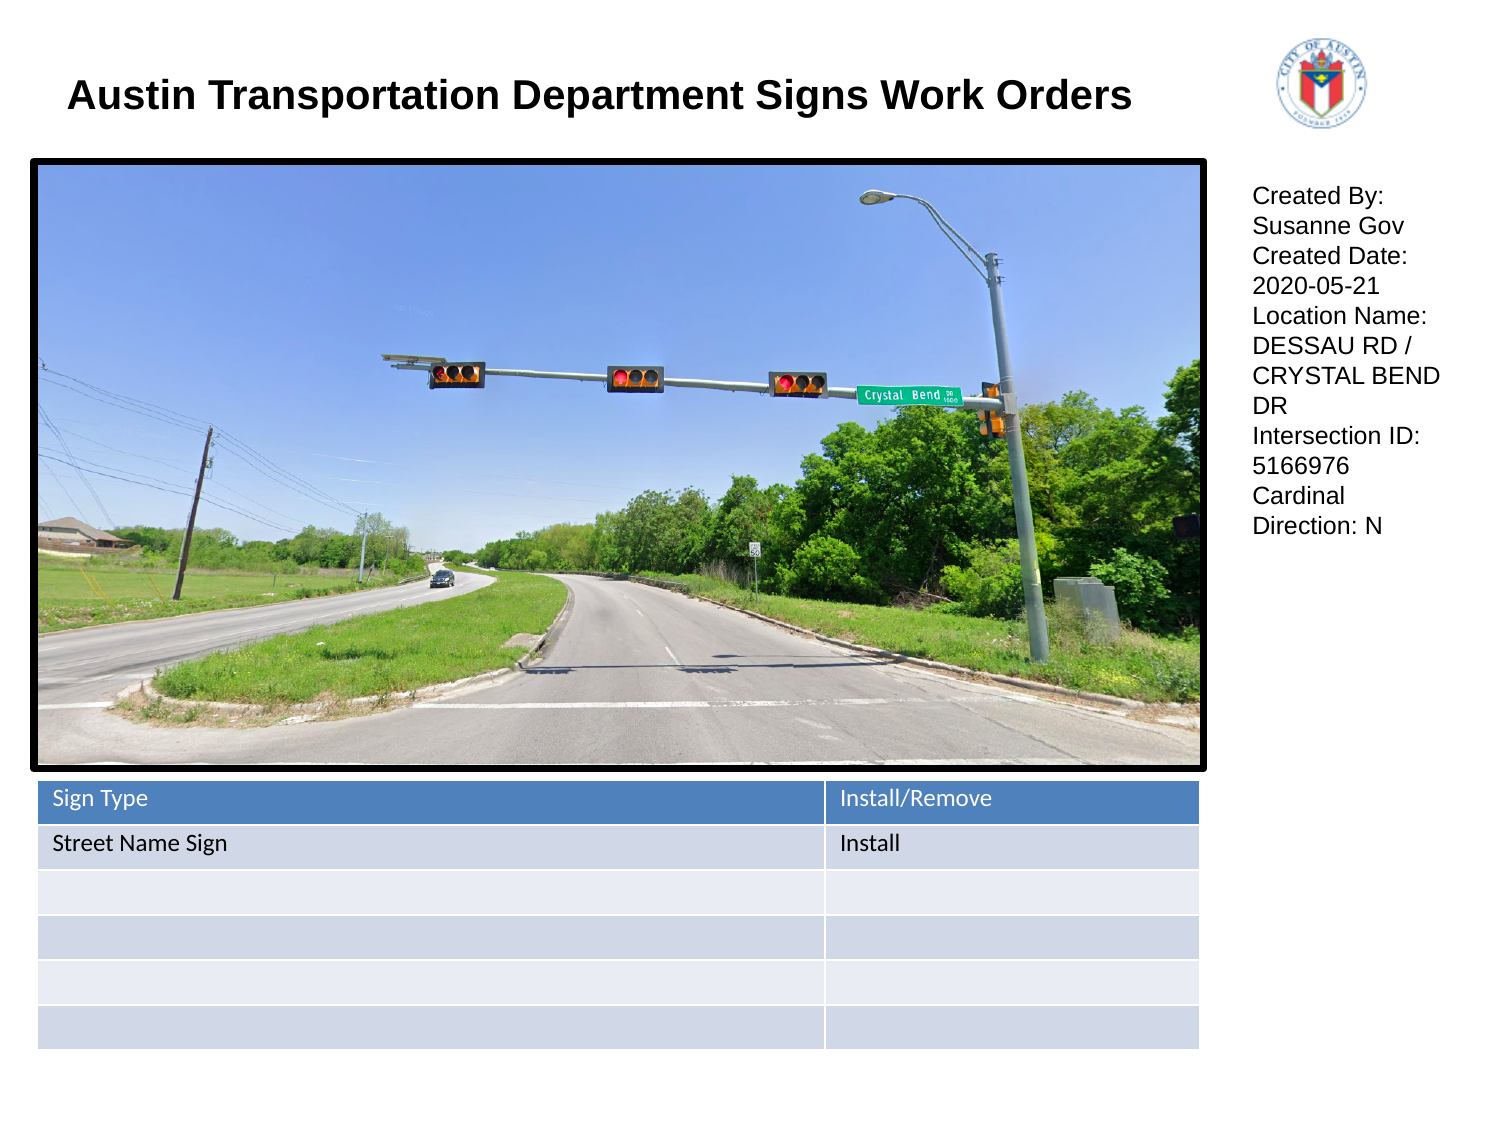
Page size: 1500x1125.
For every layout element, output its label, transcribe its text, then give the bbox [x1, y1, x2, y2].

text_box Created By: Susanne Gov Created Date: 2020-05-21 Location Name: DESSAU RD / CRYSTAL BEND DR Intersection ID: 5166976 Cardinal Direction: N [1237, 172, 1463, 547]
table_cell [38, 916, 824, 959]
table_cell [38, 961, 824, 1004]
text_box Austin Transportation Department Signs Work Orders [51, 60, 1149, 125]
table_cell Install [826, 826, 1199, 869]
table_header Sign Type [38, 781, 824, 824]
table_cell Street Name Sign [38, 826, 824, 869]
picture [37, 164, 1201, 766]
table_cell [826, 961, 1199, 1004]
picture [1274, 37, 1369, 132]
table_header Install/Remove [826, 781, 1199, 824]
table_cell [826, 1006, 1199, 1049]
table_cell [826, 871, 1199, 914]
table_cell [38, 871, 824, 914]
table_cell [38, 1006, 824, 1049]
table_cell [826, 916, 1199, 959]
